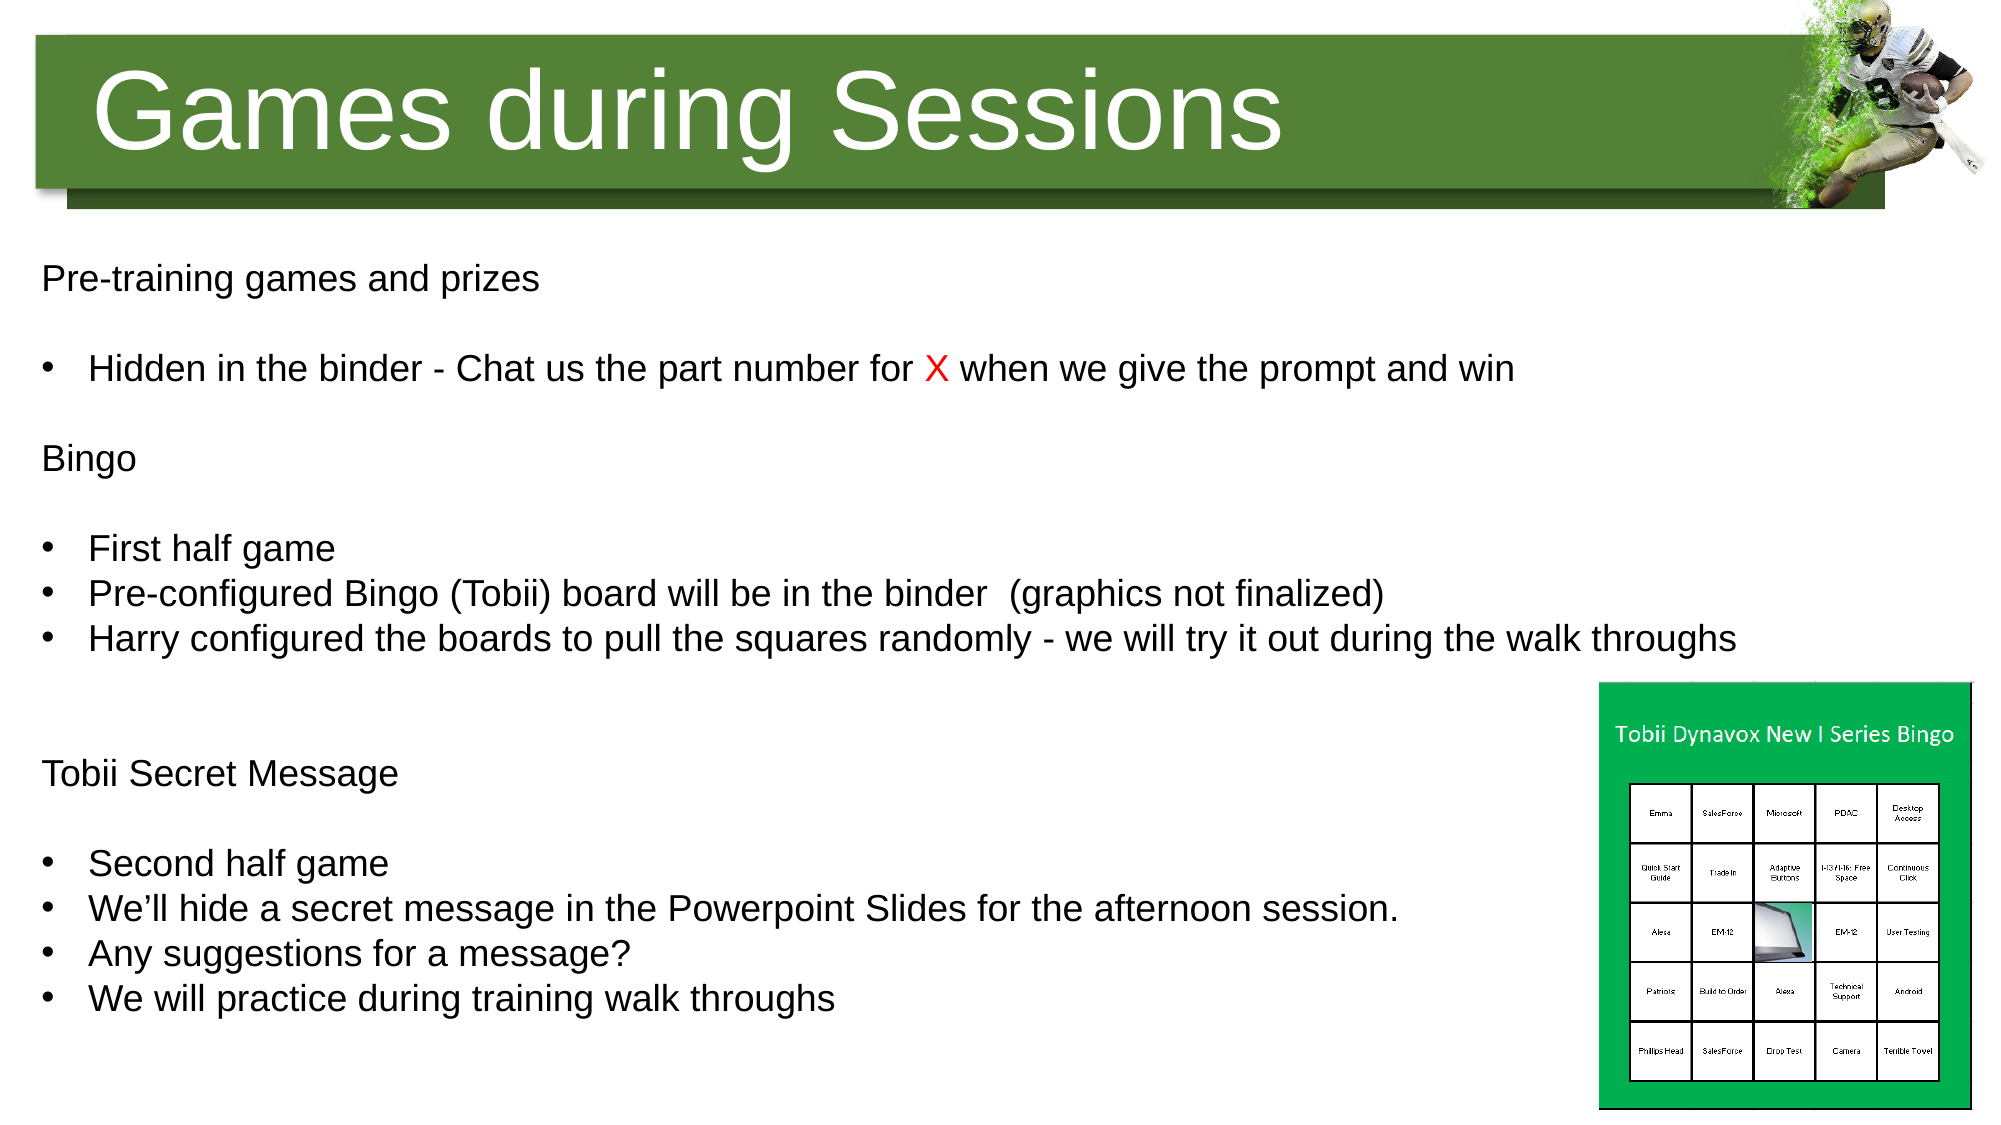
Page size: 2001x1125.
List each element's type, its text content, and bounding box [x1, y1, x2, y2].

picture [1599, 681, 1974, 1111]
picture [1744, 0, 1986, 208]
list Games during Sessions [76, 53, 1724, 173]
text_box Pre-training games and prizes Hidden in the binder - Chat us the part number for X when we give the prompt and win Bingo First half game Pre-configured Bingo (Tobii) board will be in the binder (graphics not finalized) Harry configured the boards to pull the squares randomly - we will try it out during the walk throughs Tobii Secret Message Second half game We’ll hide a secret message in the Powerpoint Slides for the afternoon session. Any suggestions for a message? We will practice during training walk throughs [26, 246, 1974, 1072]
